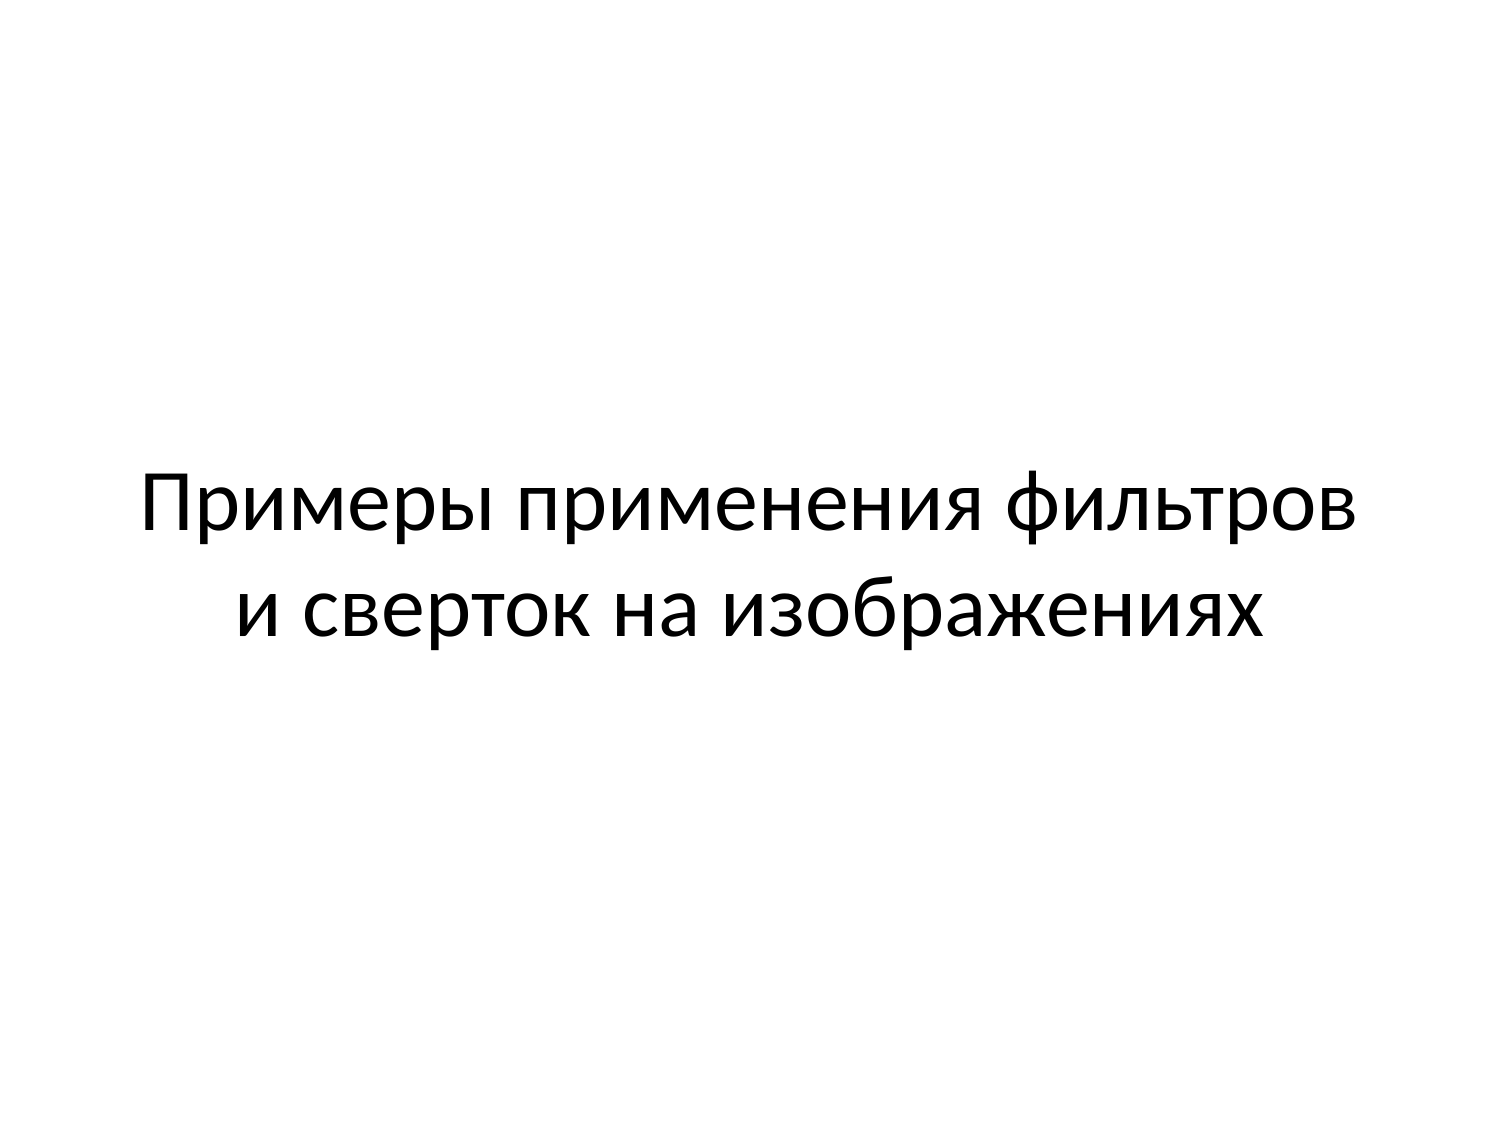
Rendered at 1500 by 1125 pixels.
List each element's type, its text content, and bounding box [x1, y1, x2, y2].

title Примеры применения фильтров и сверток на изображениях [112, 427, 1388, 669]
